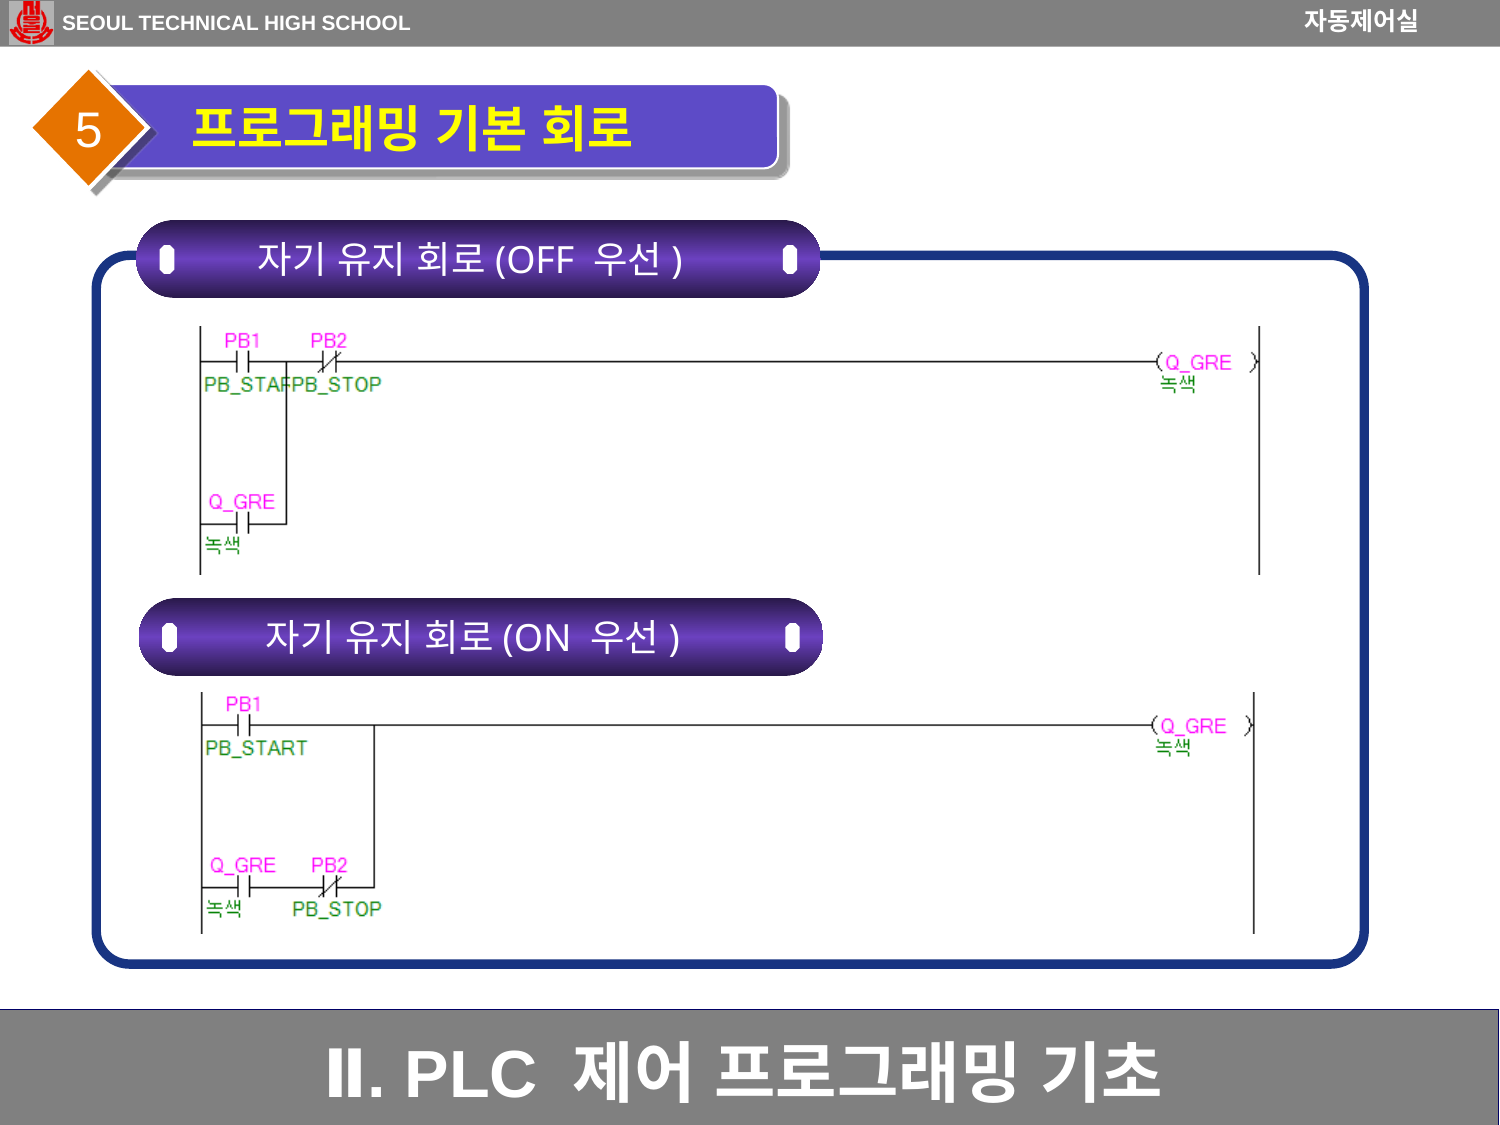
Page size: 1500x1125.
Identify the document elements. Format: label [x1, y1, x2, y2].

text_box [96, 255, 1365, 965]
picture [9, 1, 54, 45]
text_box [29, 66, 779, 190]
text_box [138, 597, 824, 677]
text_box [135, 219, 822, 299]
picture [194, 692, 1262, 934]
picture [194, 325, 1266, 575]
